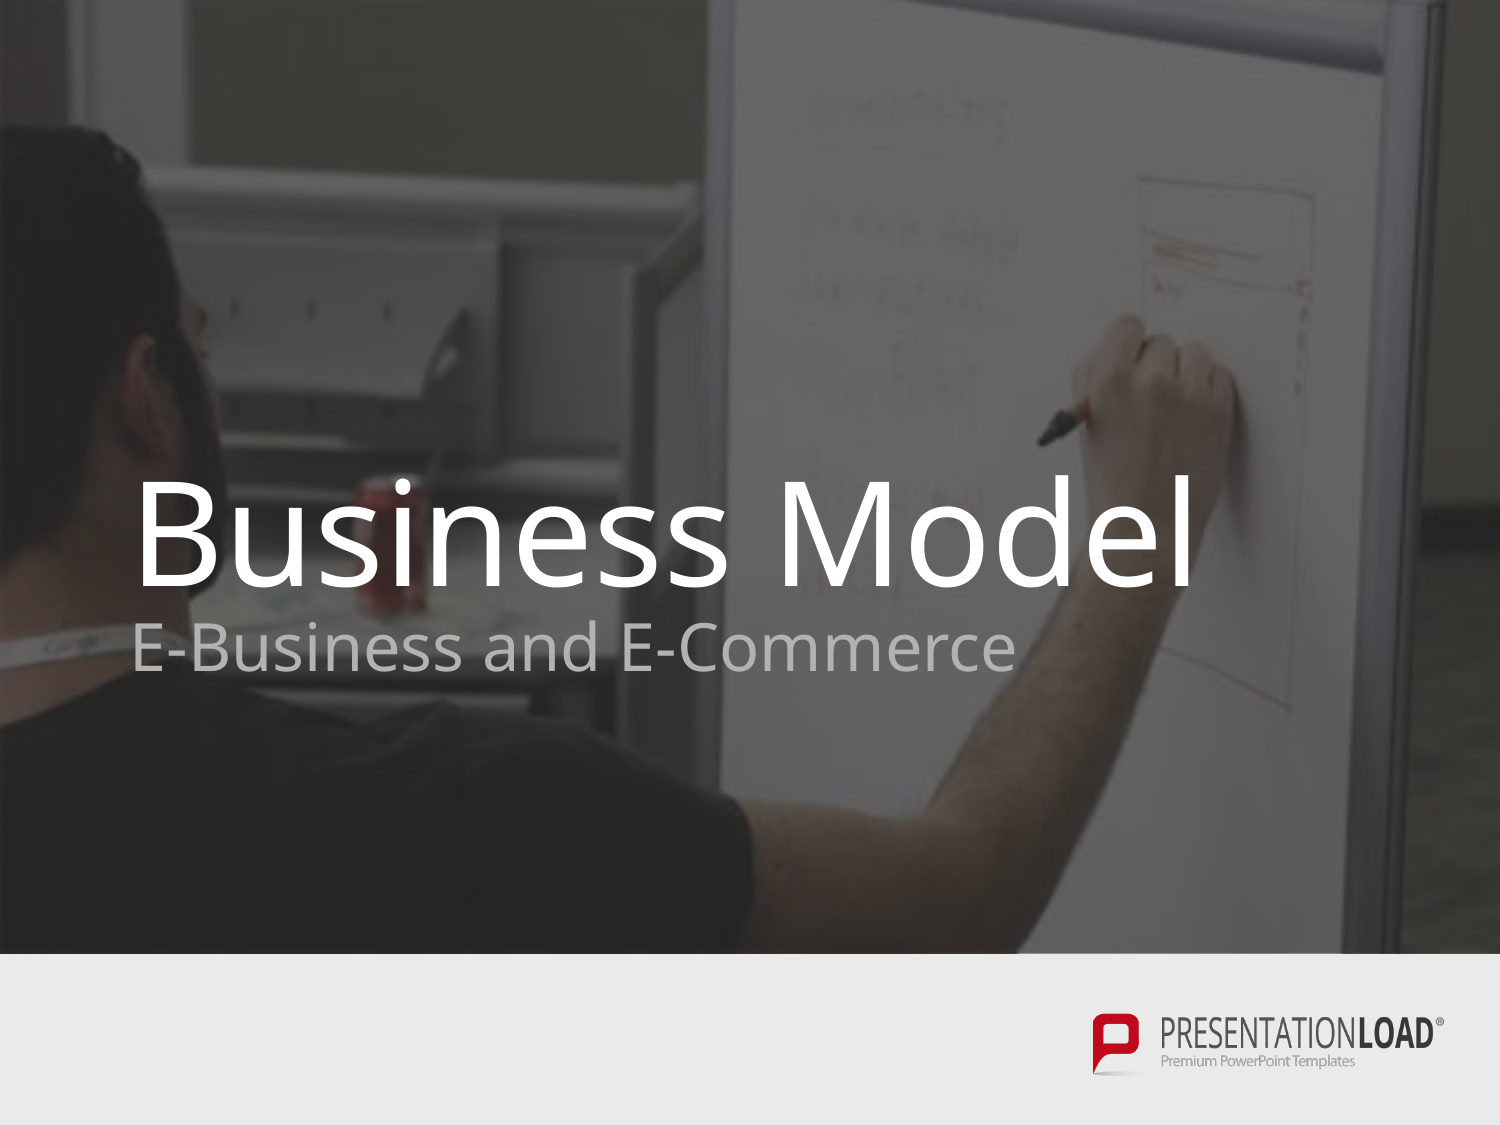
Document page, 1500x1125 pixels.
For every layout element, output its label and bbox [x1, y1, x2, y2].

picture [0, 0, 1500, 954]
picture [1093, 1011, 1445, 1076]
